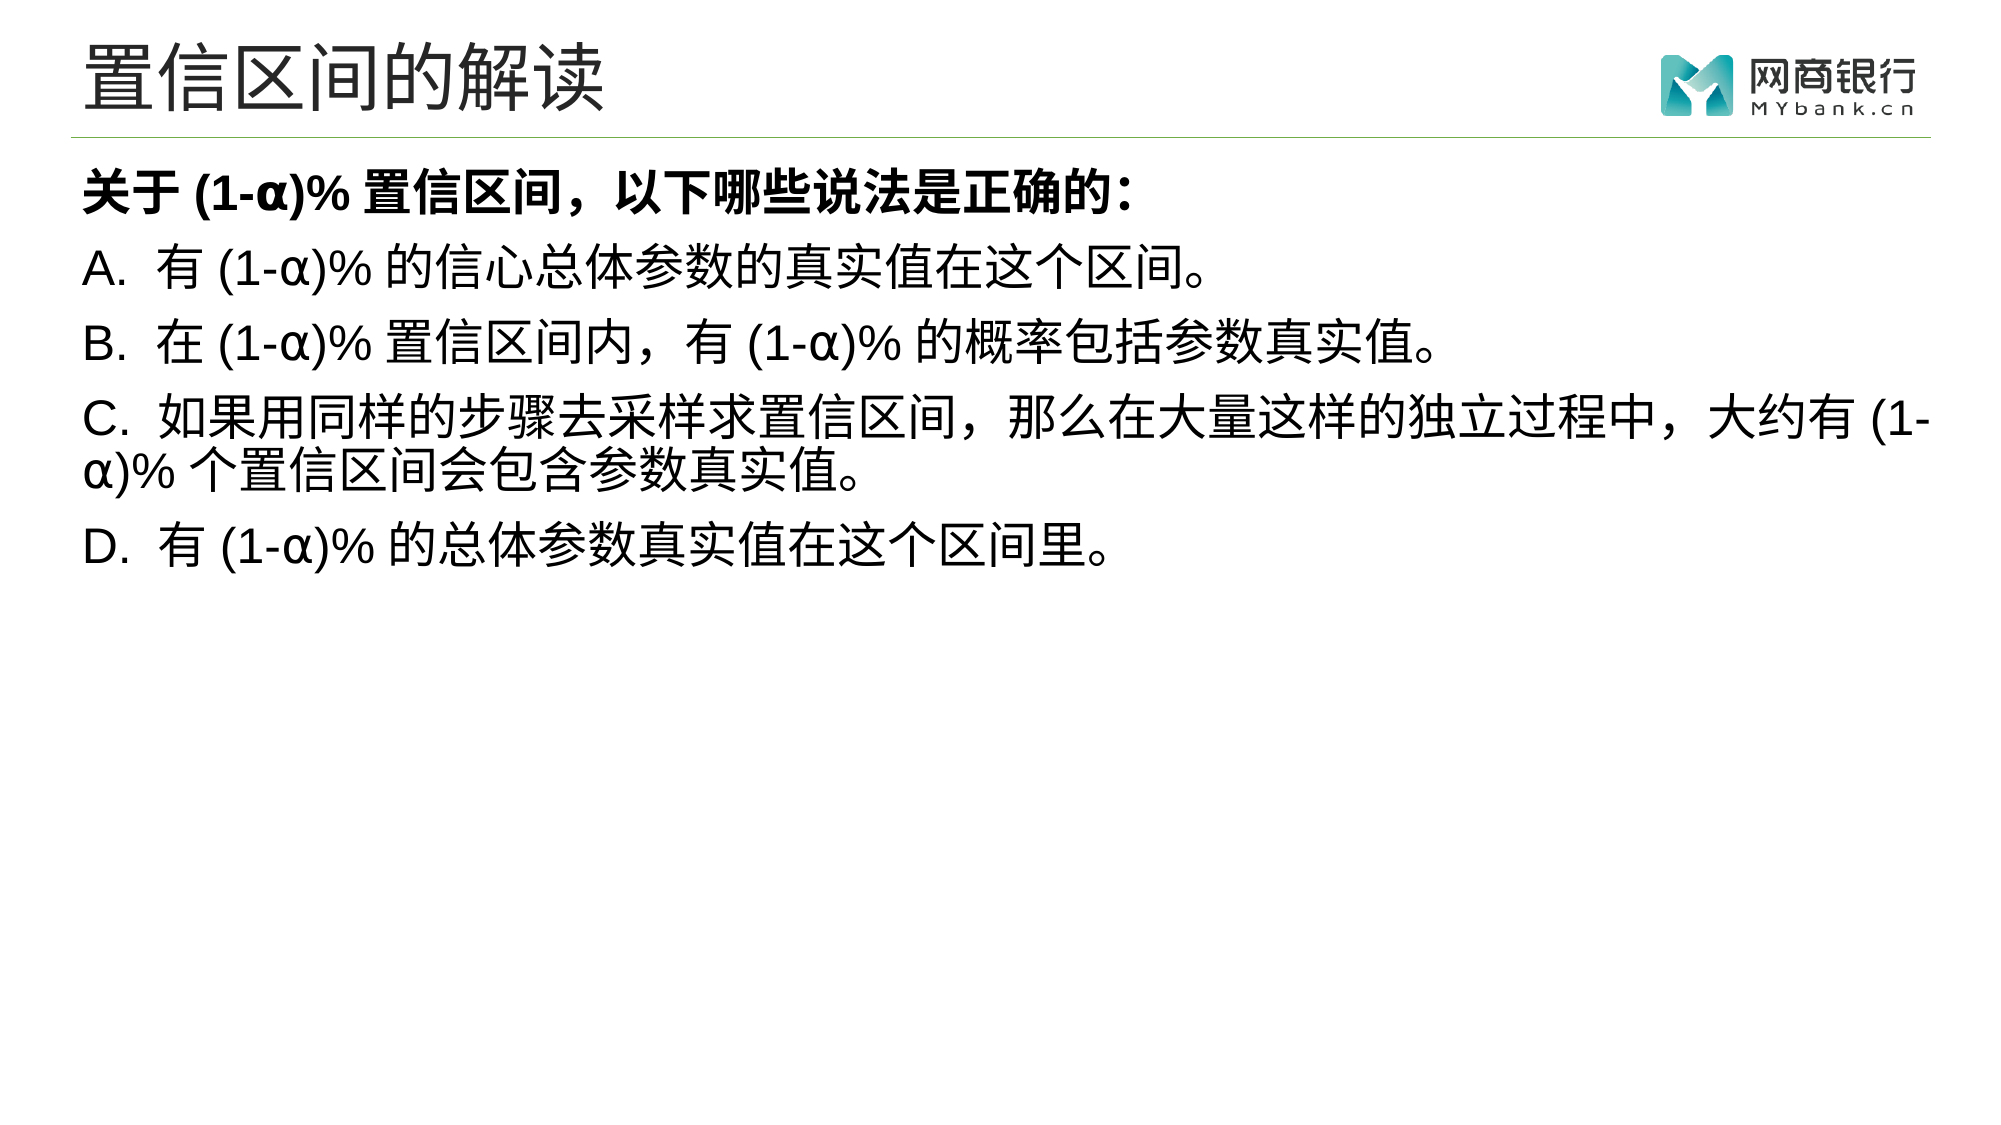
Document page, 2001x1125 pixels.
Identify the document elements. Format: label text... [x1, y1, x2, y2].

title 置信区间的解读 [70, 26, 733, 128]
picture [1661, 55, 1915, 116]
subtitle 关于(1-⍺)%置信区间，以下哪些说法是正确的： A. 有(1-⍺)%的信心总体参数的真实值在这个区间。 B. 在(1-⍺)%置信区间内，有(1-⍺)%的概率包括参数真实值。 C. 如果用同样的步骤去采样求置信区间，那么在大量这样的独立过程中，大约有(1-⍺)%个置信区间会包含参数真实值。 D. 有(1-⍺)%的总体参数真实值在这个区间里。 [70, 161, 1975, 908]
